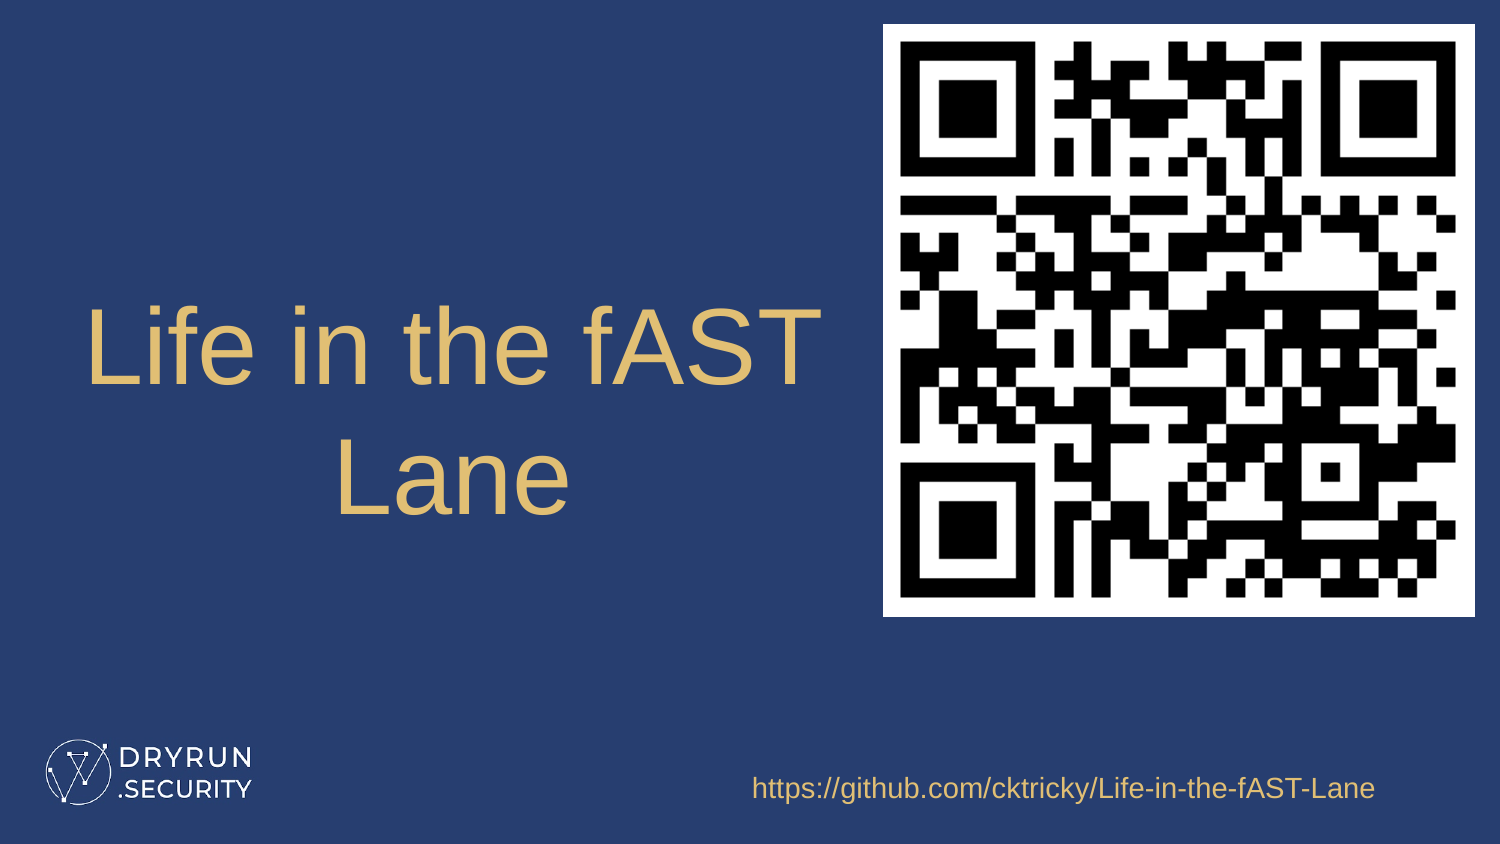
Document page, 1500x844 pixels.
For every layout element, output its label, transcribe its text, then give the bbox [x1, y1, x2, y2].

picture [0, 0, 1500, 844]
title Life in the fAST Lane [49, 214, 857, 552]
